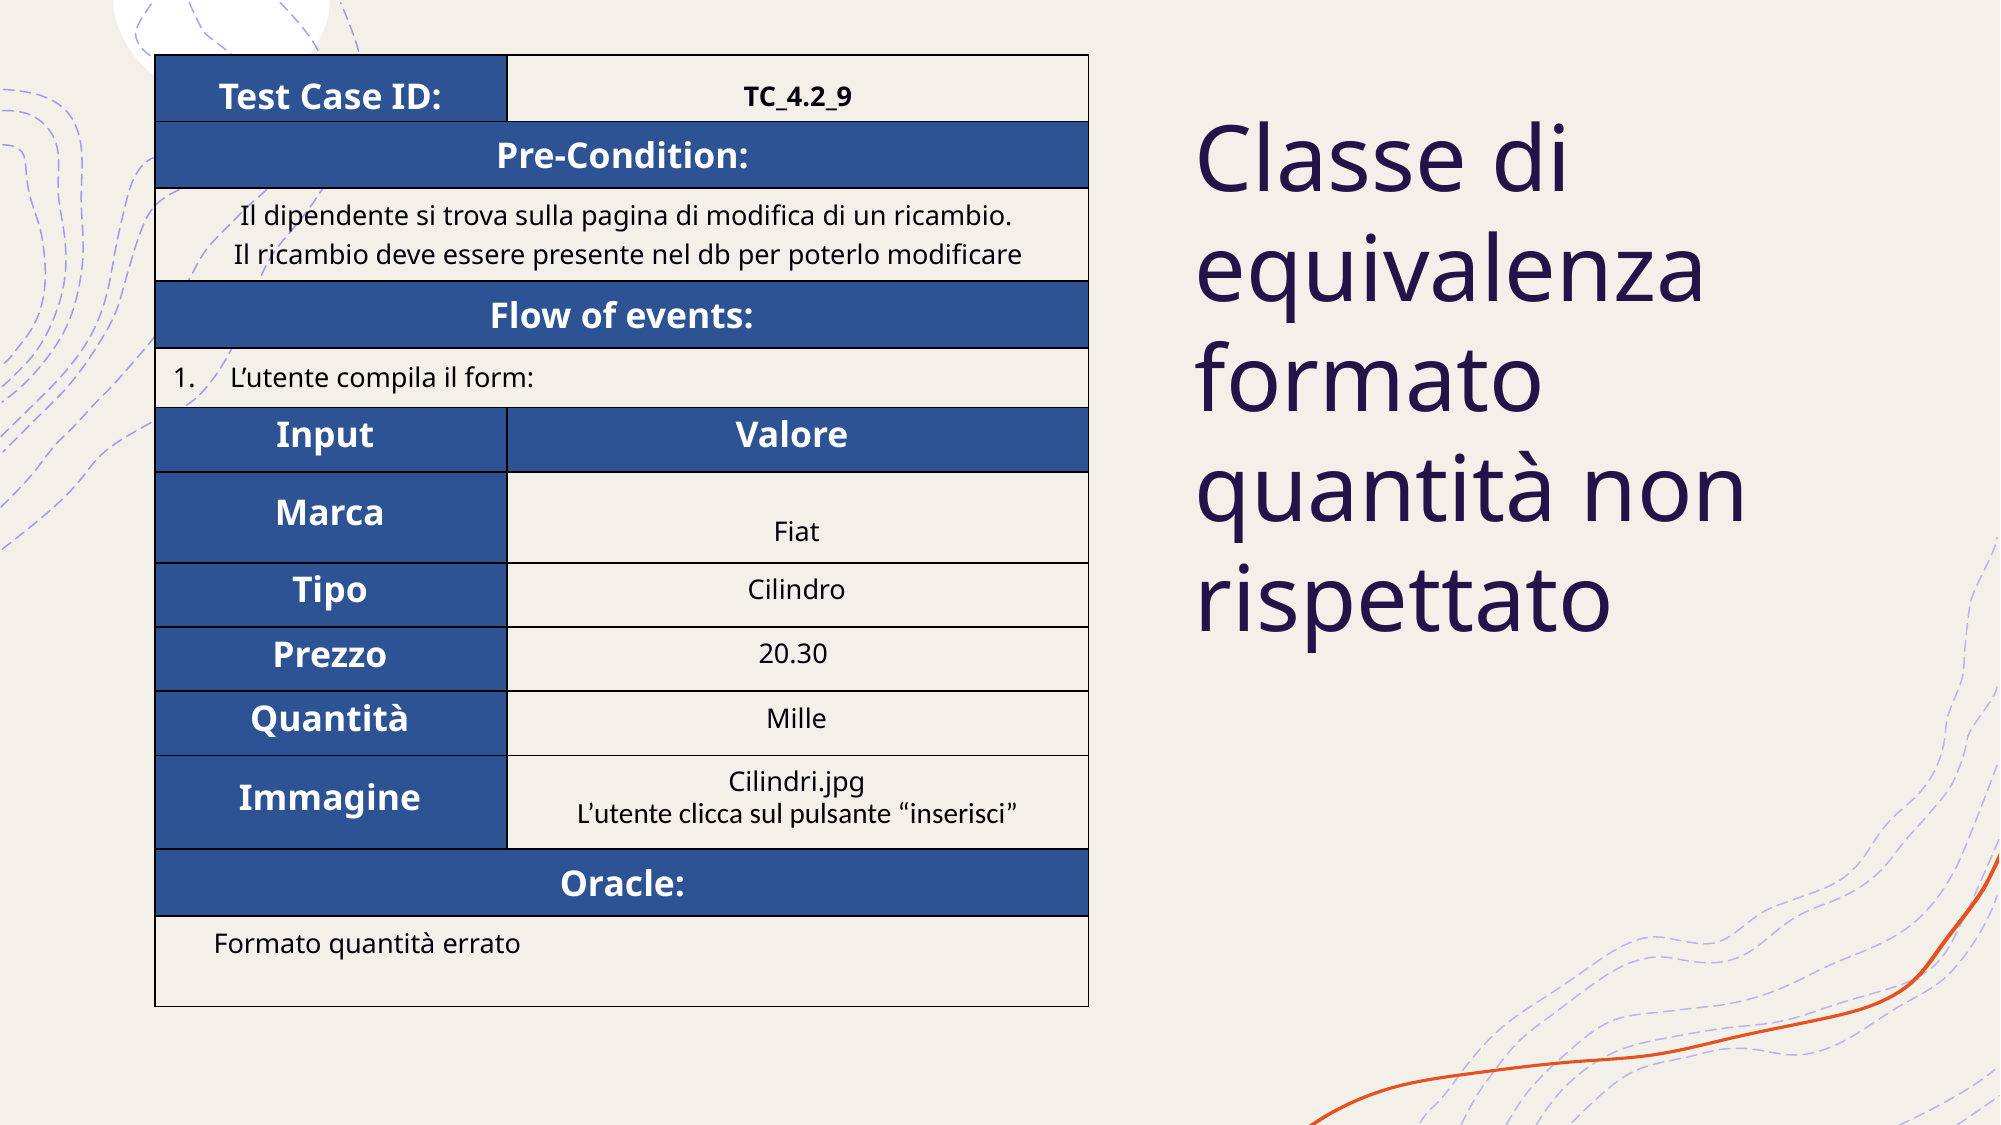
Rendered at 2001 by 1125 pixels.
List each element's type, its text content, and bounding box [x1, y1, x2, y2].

table_cell Cilindri.jpg L’utente clicca sul pulsante “inserisci” [508, 756, 1088, 848]
table_cell Marca [156, 473, 506, 562]
table_cell 20.30 [508, 628, 1088, 690]
table_header TC_4.2_9 [508, 56, 1088, 121]
table_cell Immagine [156, 756, 506, 848]
table_cell Flow of events: [362, 282, 1088, 347]
text_box [0, 0, 2000, 1125]
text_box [1308, 537, 2000, 1125]
table_cell Oracle: [156, 850, 1088, 915]
table_cell Quantità [156, 692, 506, 755]
title Classe di equivalenza formato quantità non rispettato [1179, 91, 1863, 1007]
table_cell Il dipendente si trova sulla pagina di modifica di un ricambio. Il ricambio deve essere presente nel db per poterlo modificare [362, 189, 1088, 280]
table_cell Valore [508, 408, 1088, 471]
table_cell Formato quantità errato [156, 917, 1088, 1006]
table_cell Pre-Condition: [362, 122, 1088, 187]
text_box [0, 0, 362, 550]
table_cell Prezzo [156, 628, 506, 690]
table_cell Cilindro [508, 564, 1088, 626]
table_cell Mille [508, 692, 1088, 755]
table_cell Fiat [508, 473, 1088, 562]
table_header Test Case ID: [362, 56, 506, 121]
table_cell Input [362, 408, 506, 471]
table_cell L’utente compila il form: [362, 349, 1088, 407]
table_cell Tipo [156, 564, 506, 626]
